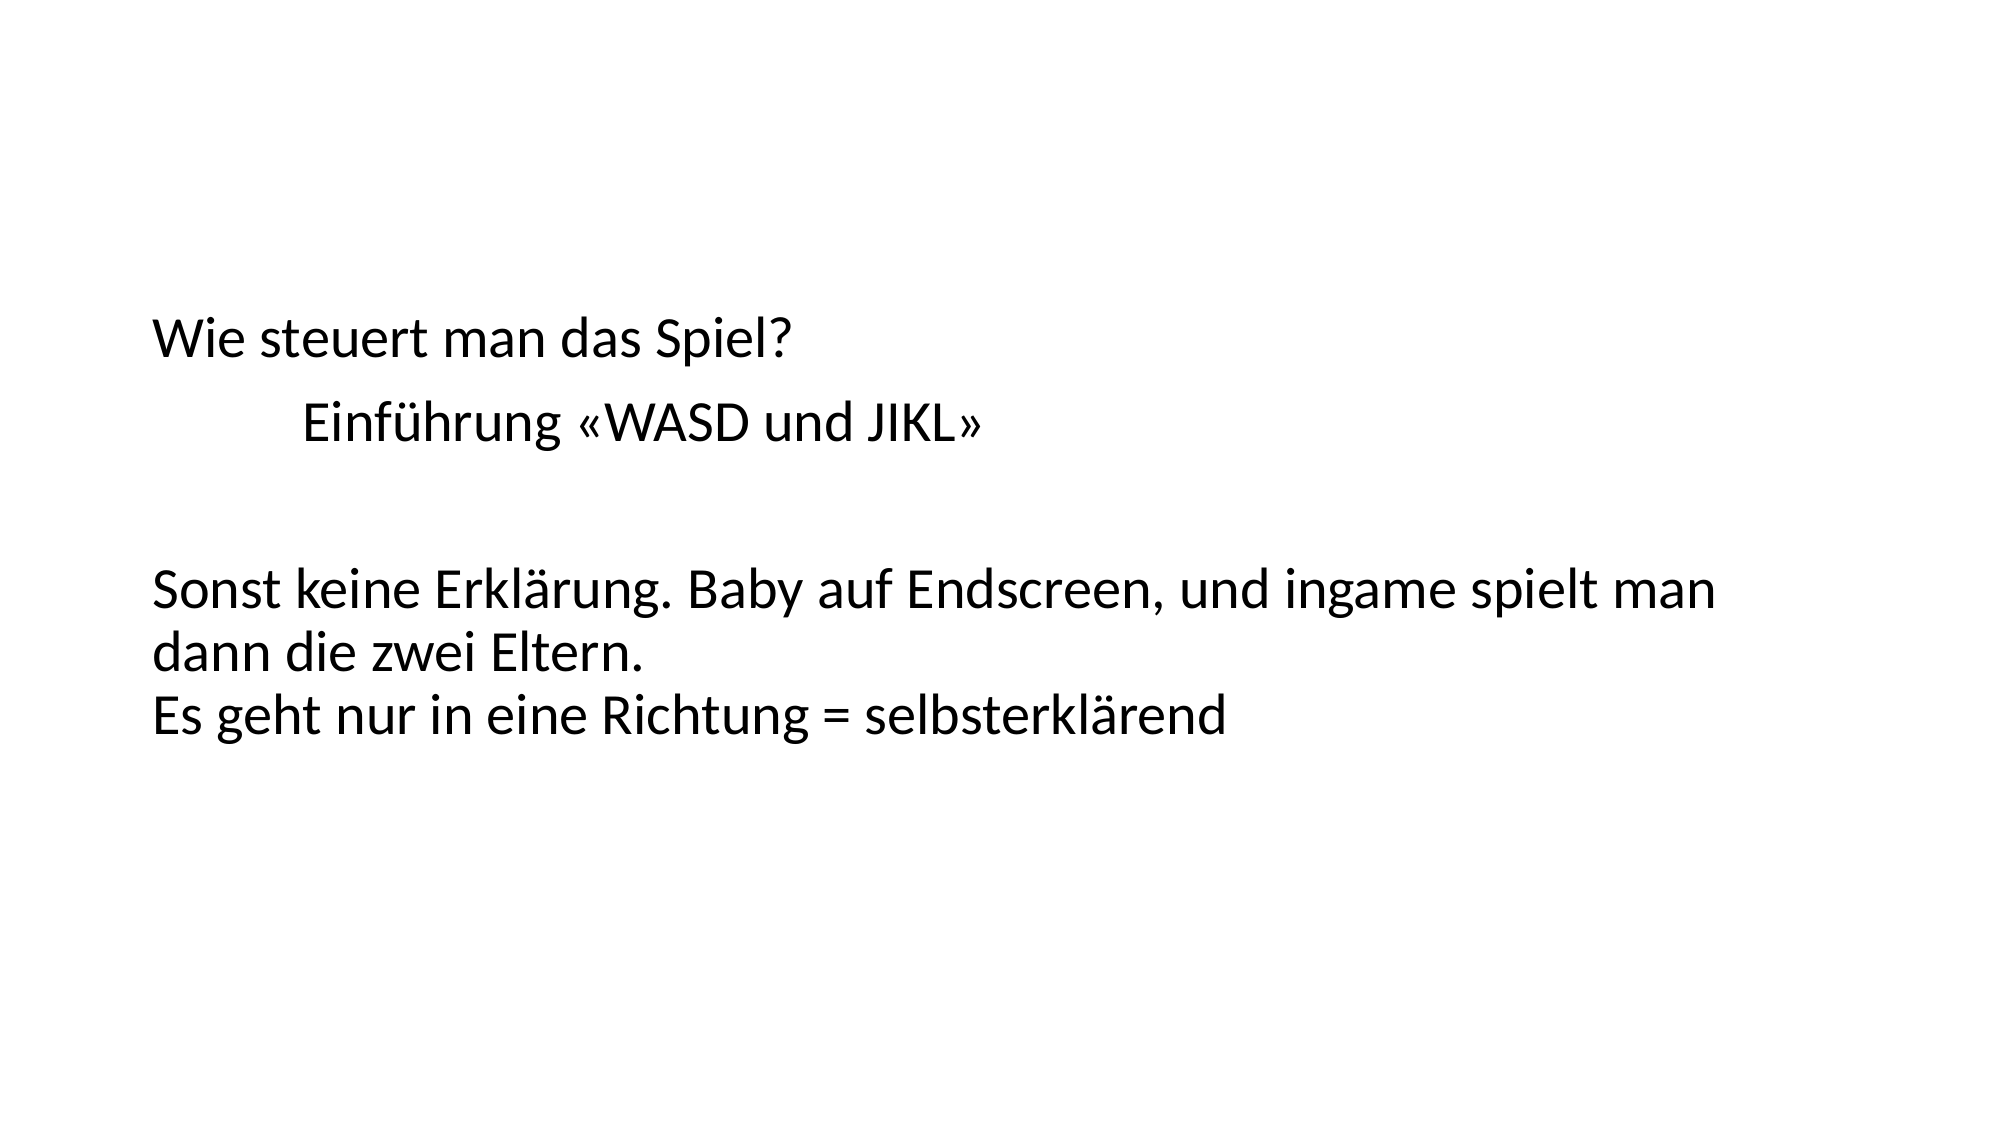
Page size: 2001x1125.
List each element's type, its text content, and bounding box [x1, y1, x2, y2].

list Wie steuert man das Spiel? Einführung «WASD und JIKL» Sonst keine Erklärung. Baby auf Endscreen, und ingame spielt man dann die zwei Eltern. Es geht nur in eine Richtung = selbsterklärend [137, 299, 1863, 1014]
